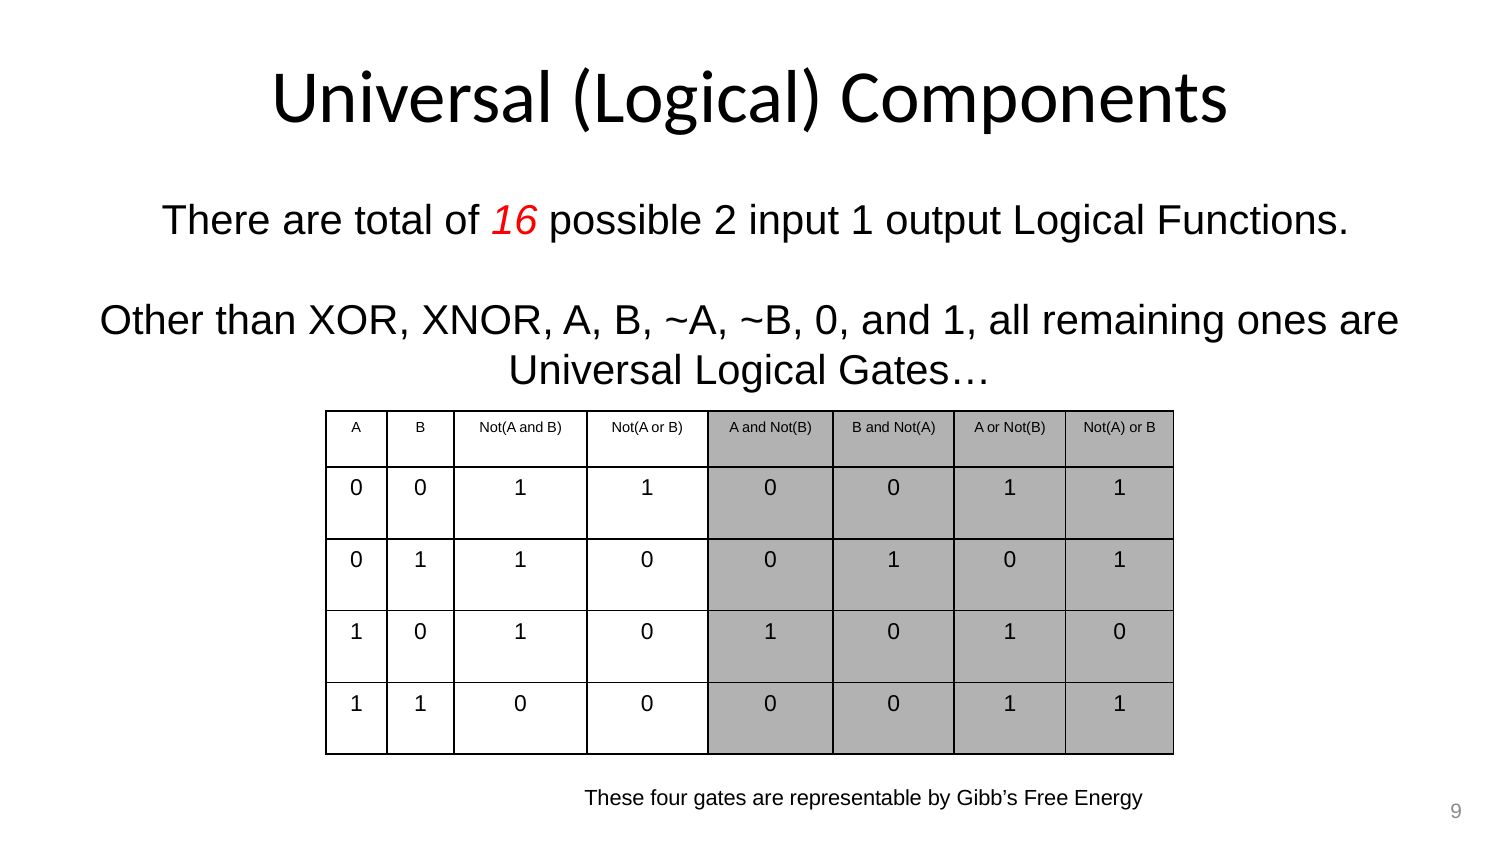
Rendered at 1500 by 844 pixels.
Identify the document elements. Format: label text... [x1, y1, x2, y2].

table_cell 1 [388, 683, 453, 753]
table_header Not(A or B) [588, 412, 707, 466]
table_cell 0 [709, 468, 832, 538]
table_cell 1 [1066, 468, 1173, 538]
table_cell 1 [455, 540, 586, 610]
table_header A or Not(B) [955, 412, 1065, 466]
table_cell 1 [1066, 540, 1173, 610]
table_cell 1 [388, 540, 453, 610]
table_cell 1 [327, 683, 386, 753]
table_cell 0 [834, 683, 953, 753]
table_cell 0 [588, 540, 707, 610]
table_header B and Not(A) [834, 412, 953, 466]
table_cell 0 [455, 683, 586, 753]
table_header A and Not(B) [709, 412, 832, 466]
table_cell 1 [955, 683, 1065, 753]
table_cell 0 [588, 683, 707, 753]
table_header Not(A and B) [455, 412, 586, 466]
table_cell 1 [955, 611, 1065, 682]
table_cell 1 [955, 468, 1065, 538]
table_cell 0 [327, 540, 386, 610]
table_cell 1 [709, 611, 832, 682]
table_cell 1 [327, 611, 386, 682]
table_cell 0 [327, 468, 386, 538]
table_cell 1 [455, 468, 586, 538]
table_cell 1 [455, 611, 586, 682]
table_cell 1 [1066, 683, 1173, 753]
table_cell 0 [834, 468, 953, 538]
table_cell 0 [588, 611, 707, 682]
table_header B [388, 412, 453, 466]
slide_number 9 [1420, 788, 1477, 832]
table_cell 0 [1066, 611, 1173, 682]
table_cell 1 [588, 468, 707, 538]
text_box There are total of 16 possible 2 input 1 output Logical Functions. Other than XOR, XNOR, A, B, ~A, ~B, 0, and 1, all remaining ones are Universal Logical Gates… [84, 185, 1416, 401]
table_cell 0 [709, 540, 832, 610]
table_header A [327, 412, 386, 466]
table_cell 1 [834, 540, 953, 610]
table_cell 0 [388, 468, 453, 538]
table_cell 0 [388, 611, 453, 682]
text_box These four gates are representable by Gibb’s Free Energy [569, 776, 1159, 818]
table_cell 0 [955, 540, 1065, 610]
text_box Universal (Logical) Components [256, 40, 1244, 146]
table_cell 0 [834, 611, 953, 682]
table_header Not(A) or B [1066, 412, 1173, 466]
table_cell 0 [709, 683, 832, 753]
